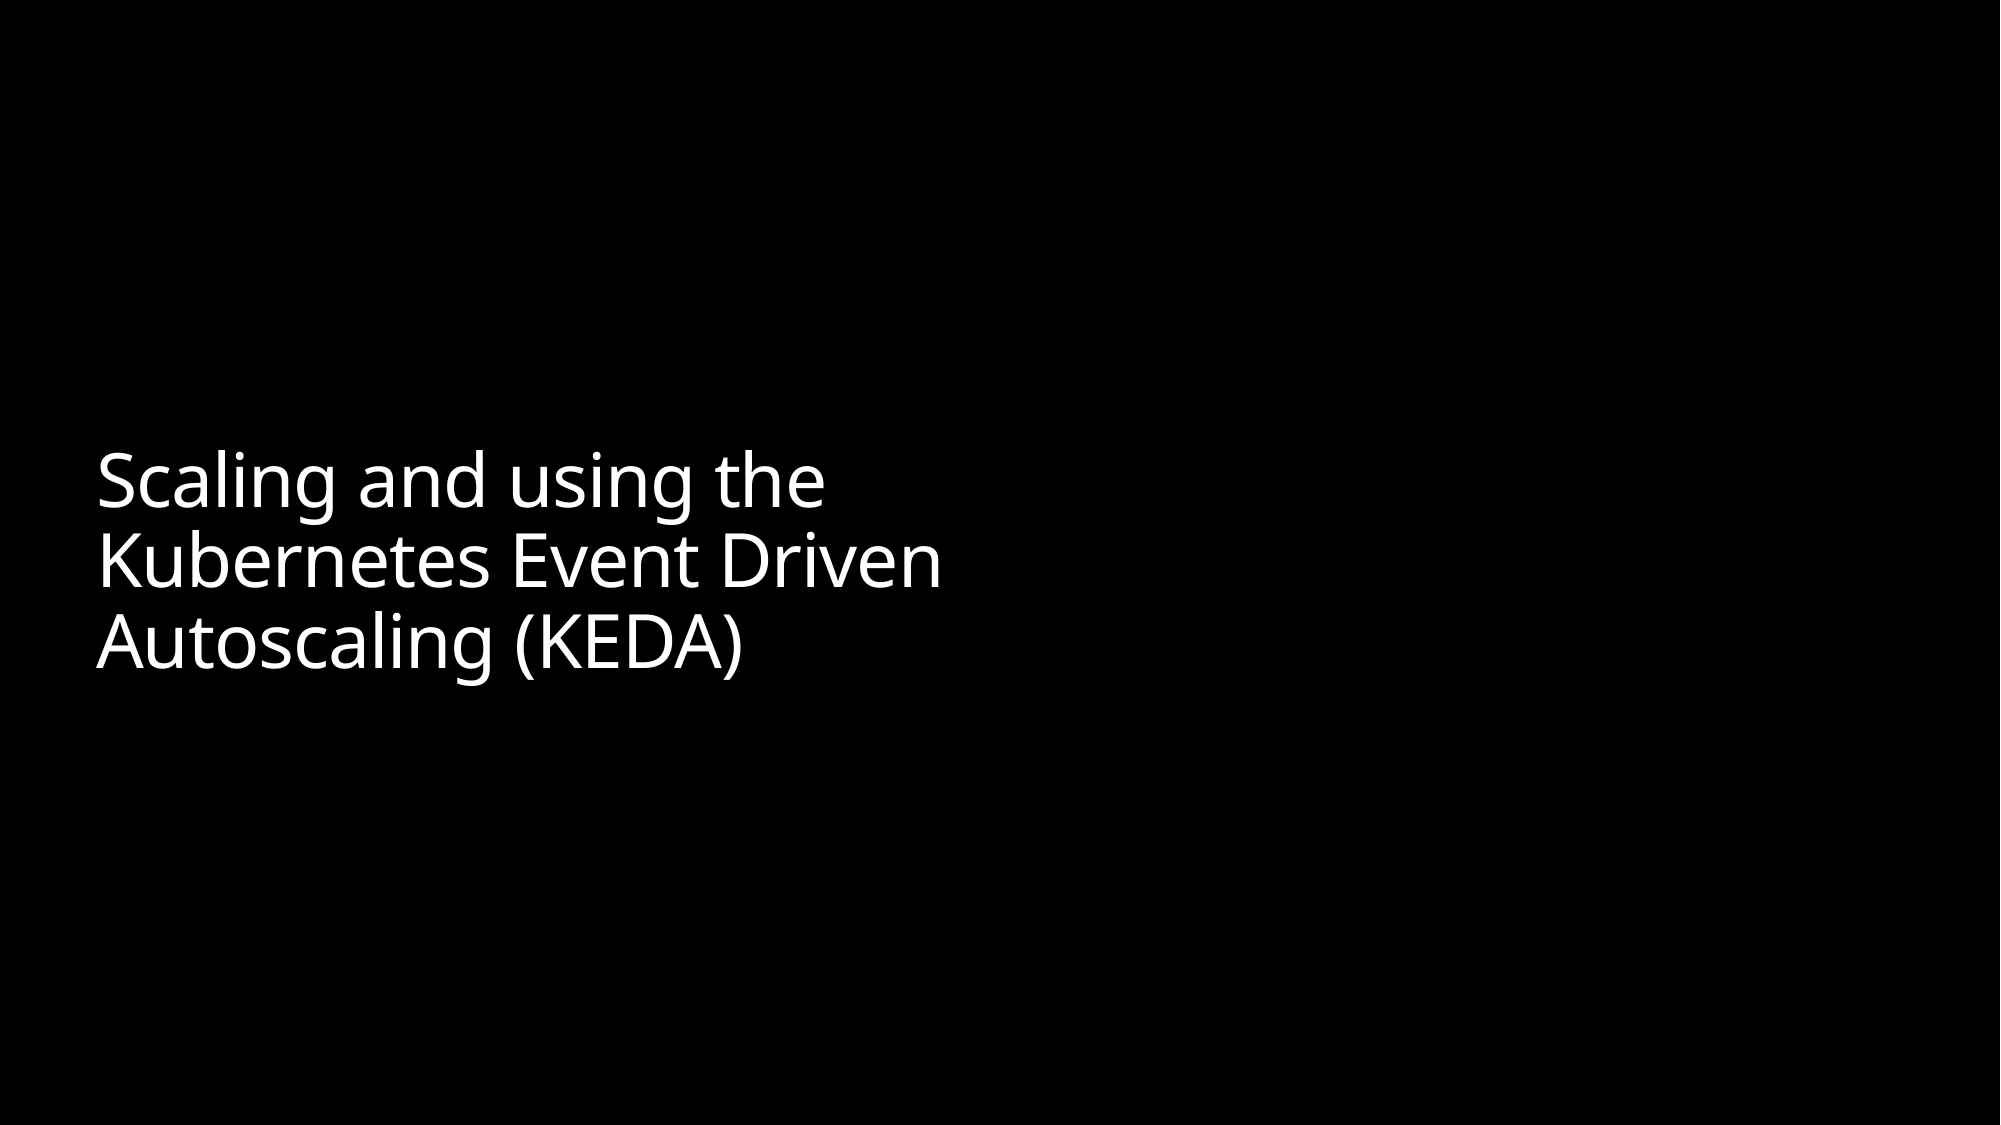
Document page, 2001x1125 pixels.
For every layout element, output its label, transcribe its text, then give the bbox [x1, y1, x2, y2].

title Scaling and using the Kubernetes Event Driven Autoscaling (KEDA) [96, 439, 1146, 686]
